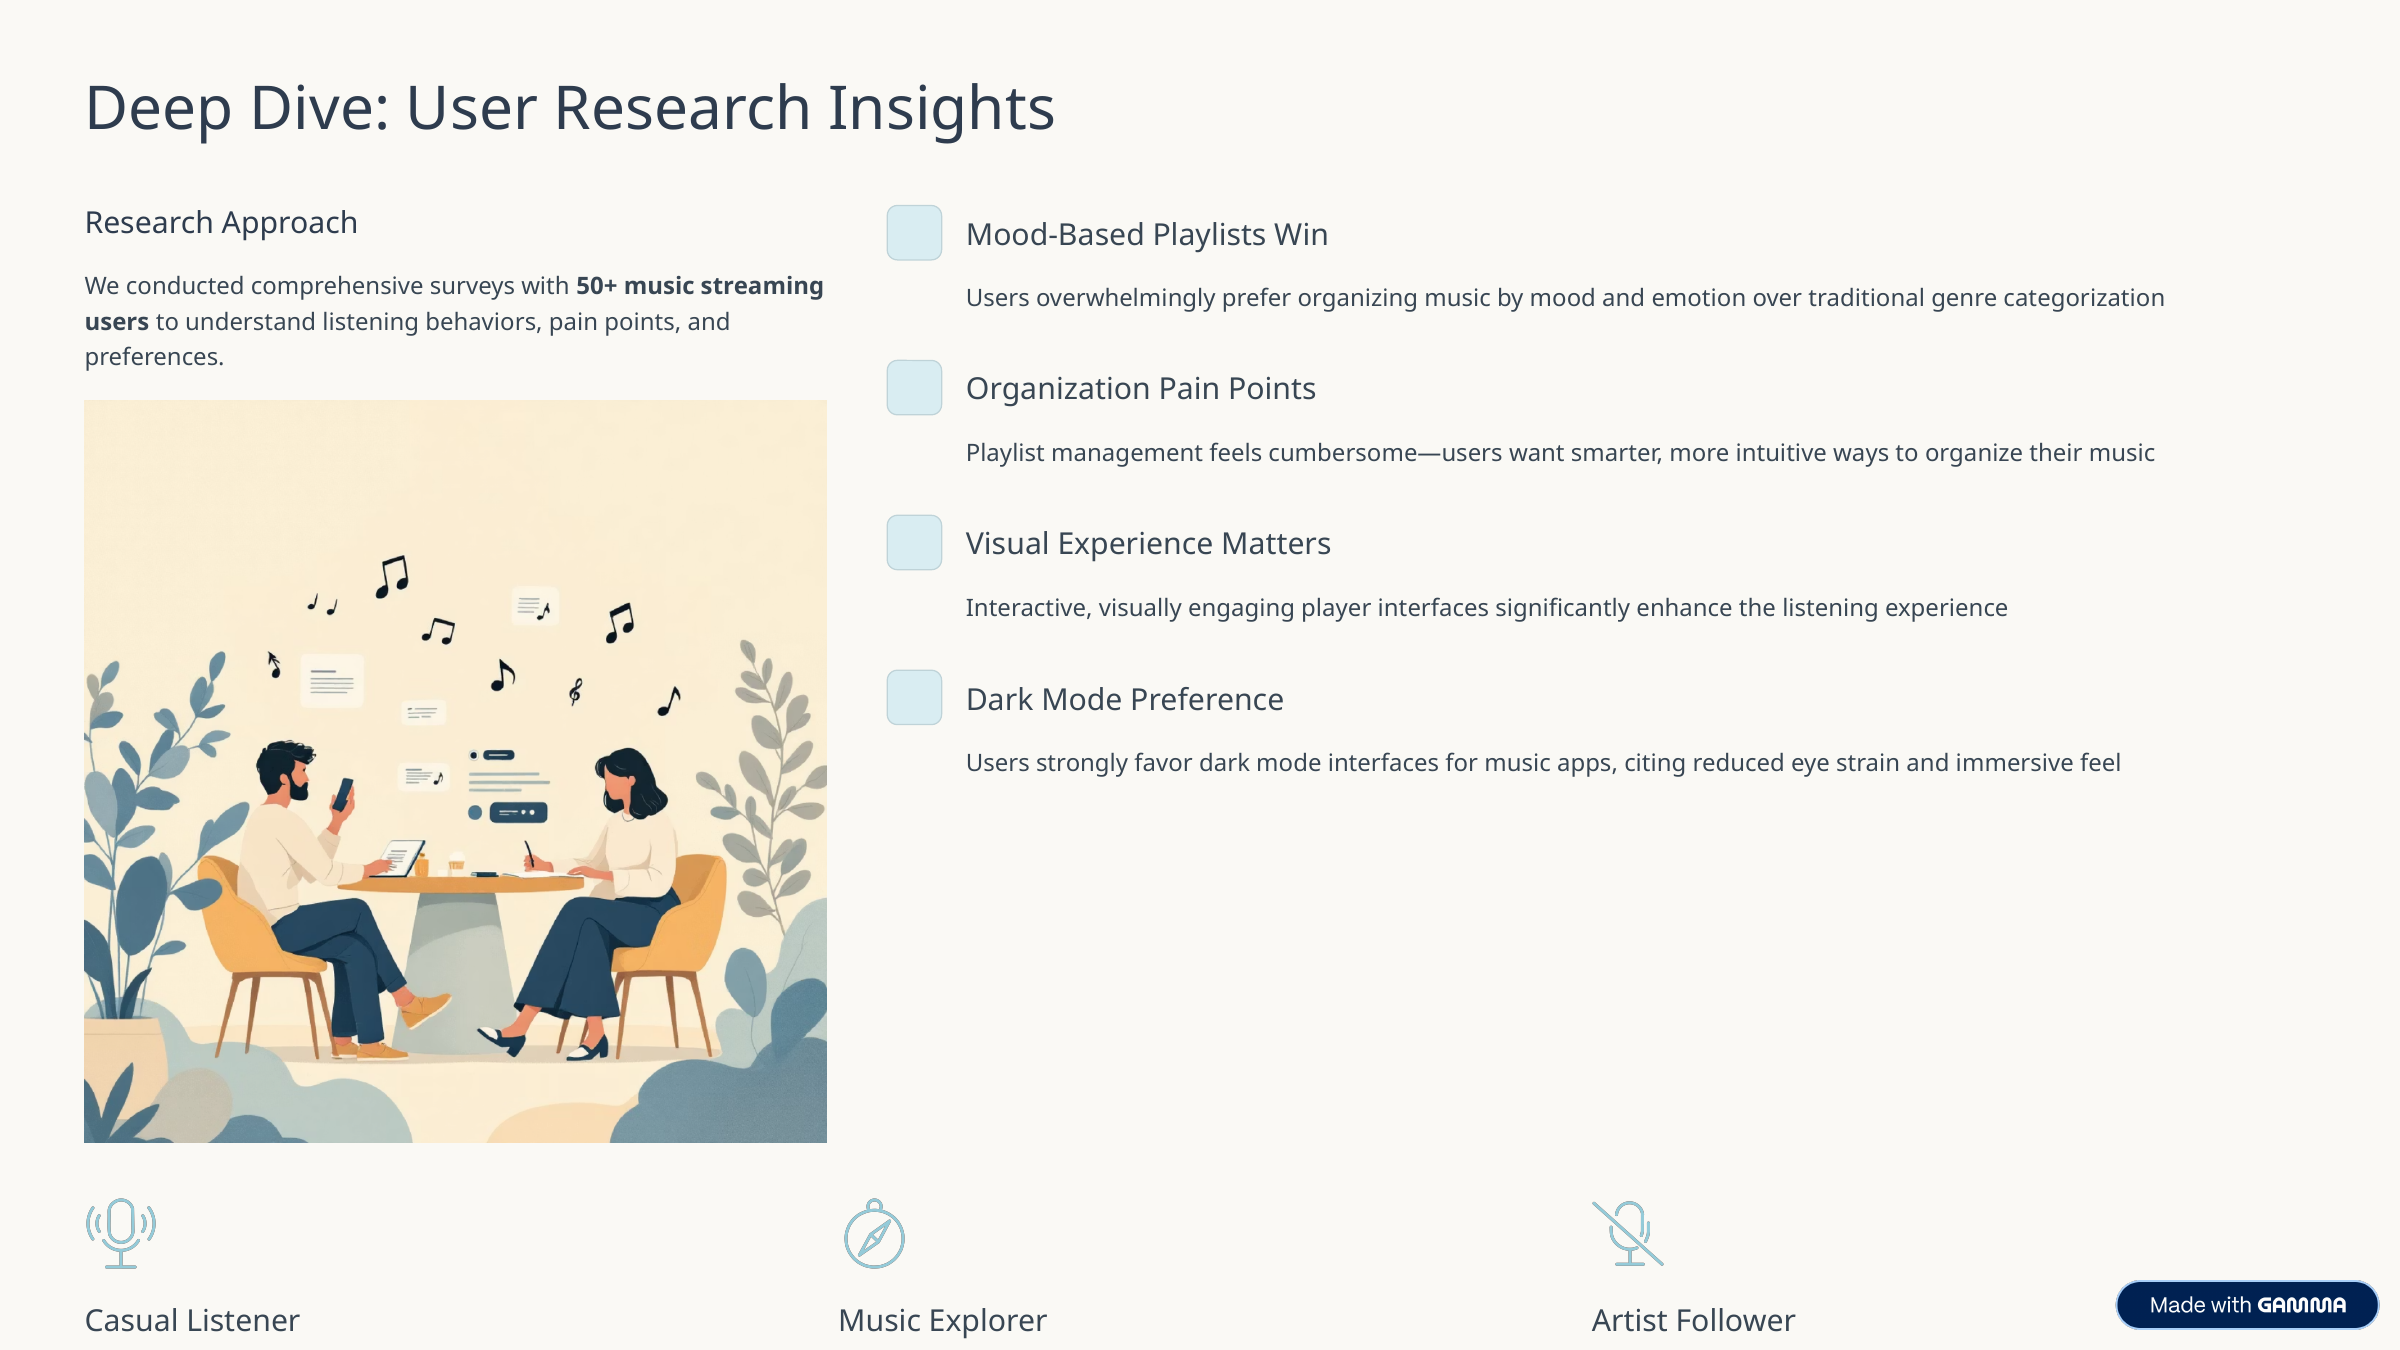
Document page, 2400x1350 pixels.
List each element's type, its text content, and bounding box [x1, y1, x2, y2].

text_box Playlist management feels cumbersome—users want smarter, more intuitive ways to organize their music [965, 430, 2317, 467]
text_box Mood-Based Playlists Win [965, 213, 1327, 252]
text_box Dark Mode Preference [965, 678, 1275, 717]
picture [84, 400, 827, 1143]
text_box [887, 205, 942, 260]
text_box [887, 515, 942, 570]
text_box [887, 670, 942, 725]
text_box Casual Listener [84, 1299, 387, 1338]
picture [2106, 1271, 2389, 1339]
text_box Music Explorer [838, 1299, 1141, 1338]
text_box We conducted comprehensive surveys with 50+ music streaming users to understand listening behaviors, pain points, and preferences. [84, 264, 827, 374]
picture [838, 1197, 911, 1270]
text_box Artist Follower [1591, 1299, 1895, 1338]
text_box Deep Dive: User Research Insights [84, 66, 1027, 142]
picture [1591, 1197, 1665, 1270]
text_box Visual Experience Matters [965, 523, 1324, 562]
text_box Research Approach [84, 202, 387, 241]
text_box Organization Pain Points [965, 368, 1298, 407]
text_box Users strongly favor dark mode interfaces for music apps, citing reduced eye strain and immersive feel [965, 740, 2317, 777]
text_box Users overwhelmingly prefer organizing music by mood and emotion over traditional genre categorization [965, 275, 2317, 312]
text_box Interactive, visually engaging player interfaces significantly enhance the listening experience [965, 585, 2317, 622]
text_box [887, 360, 942, 415]
picture [84, 1197, 158, 1270]
